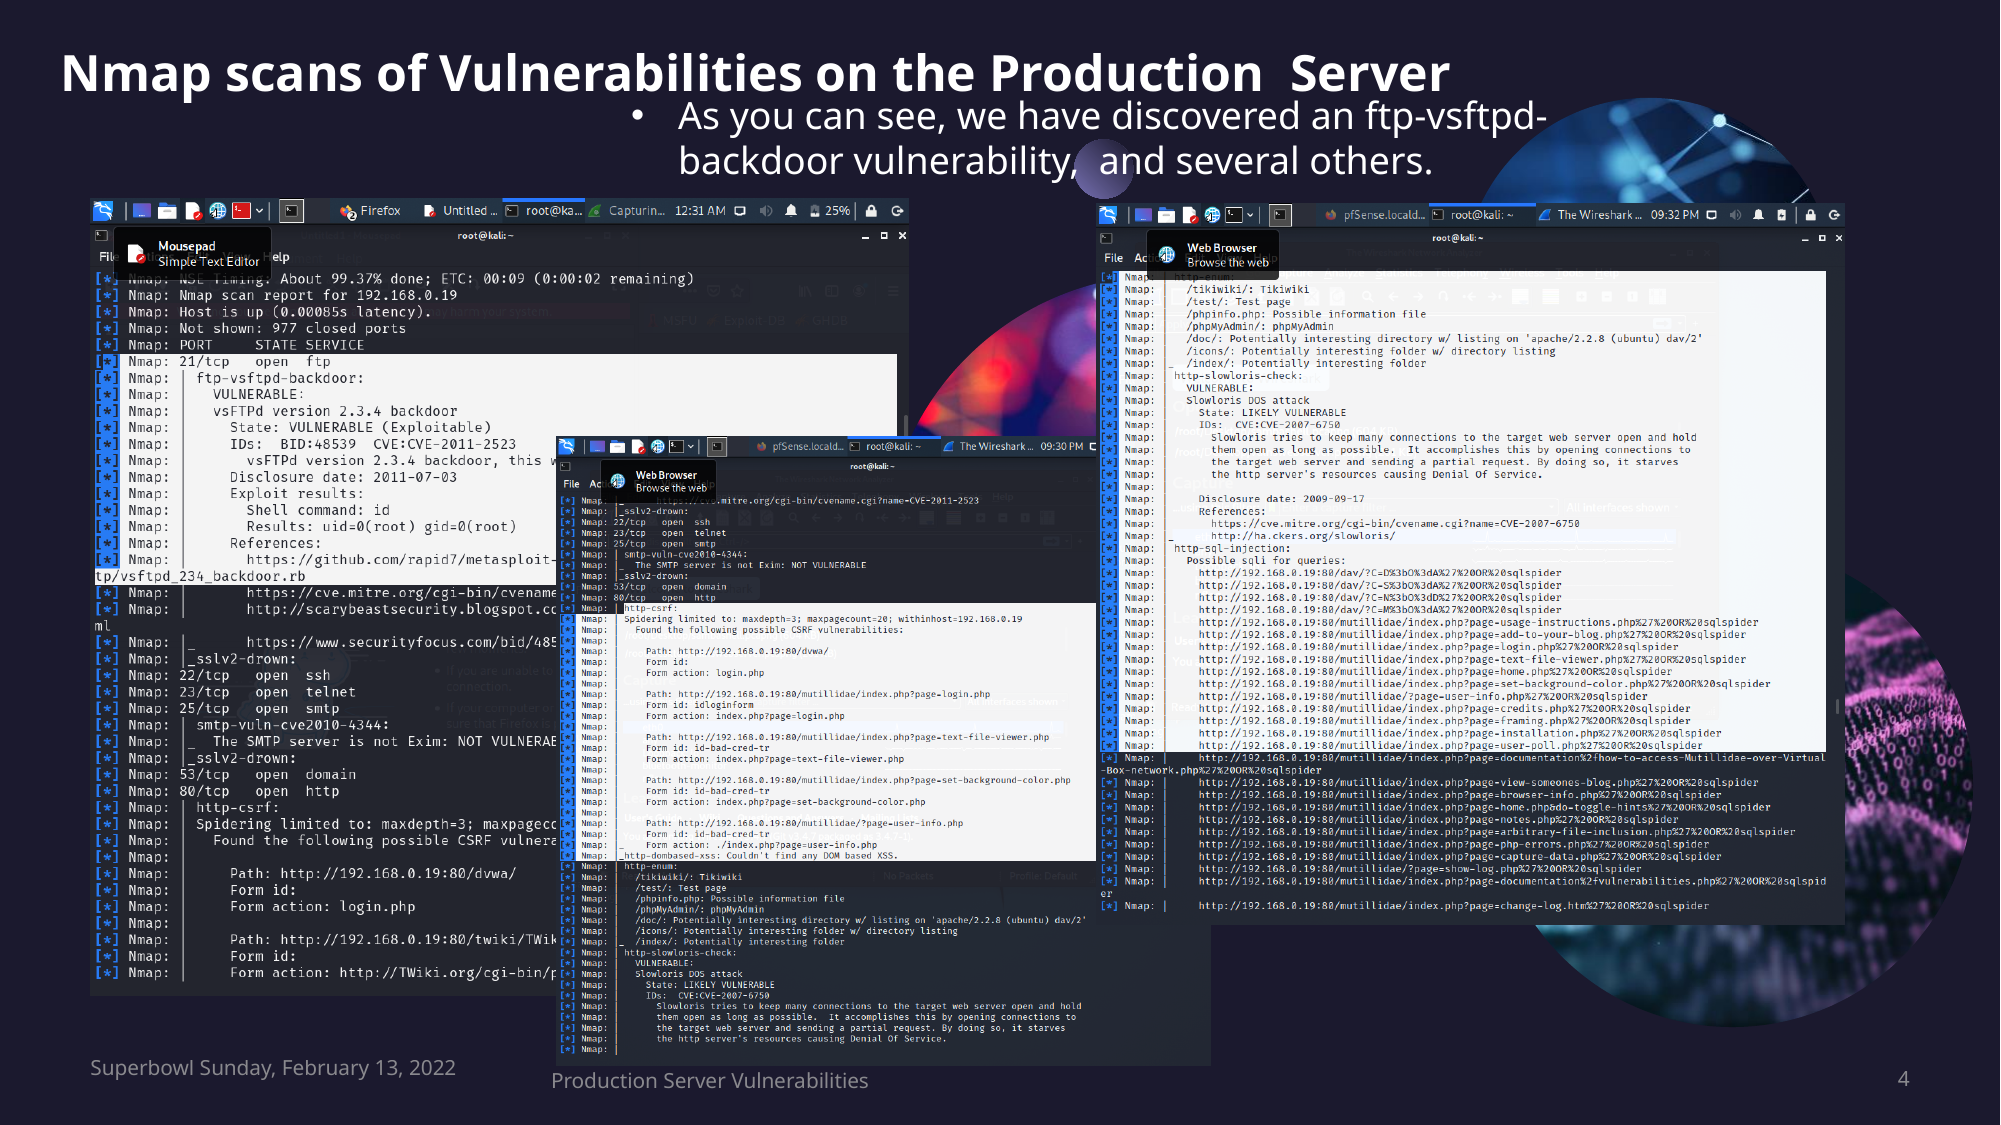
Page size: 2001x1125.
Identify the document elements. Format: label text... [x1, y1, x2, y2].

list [90, 198, 909, 996]
footer Production Server Vulnerabilities [551, 1067, 1598, 1093]
picture [556, 97, 1974, 1066]
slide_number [90, 1067, 522, 1093]
title Nmap scans of Vulnerabilities on the Production Server [60, 17, 1724, 103]
slide_number 4 [1632, 1067, 1910, 1093]
text_box As you can see, we have discovered an ftp-vsftpd-backdoor vulnerability, and several others. [616, 84, 1632, 190]
